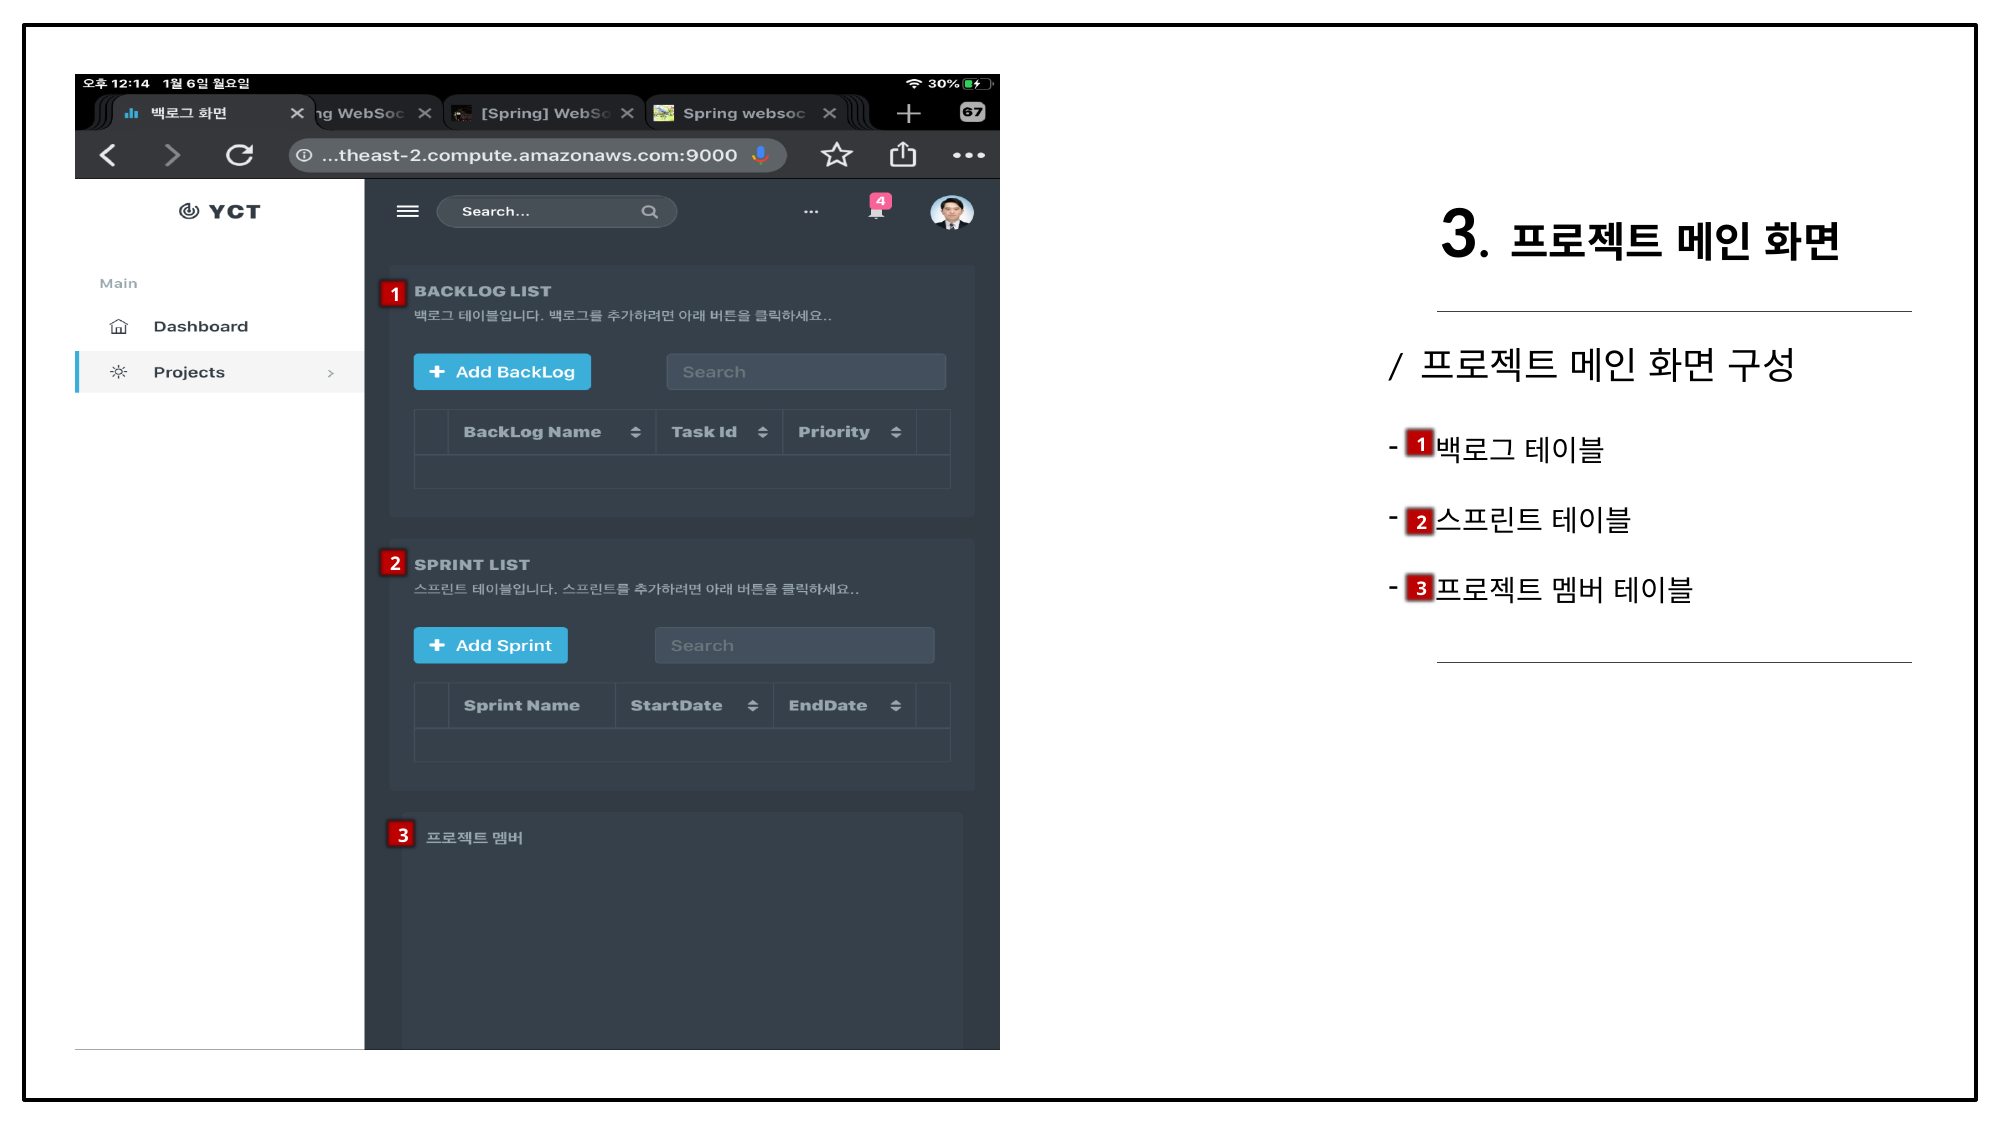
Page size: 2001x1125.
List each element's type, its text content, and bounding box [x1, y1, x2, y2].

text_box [382, 815, 419, 853]
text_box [374, 544, 411, 581]
picture [74, 74, 1001, 1051]
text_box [1401, 424, 1438, 462]
text_box 3. 프로젝트 메인 화면 [1424, 174, 1888, 280]
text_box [1401, 569, 1438, 606]
text_box / 프로젝트 메인 화면 구성 백로그 테이블 스프린트 테이블 프로젝트 멤버 테이블 [1373, 334, 1951, 615]
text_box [374, 275, 411, 312]
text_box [1401, 503, 1438, 540]
